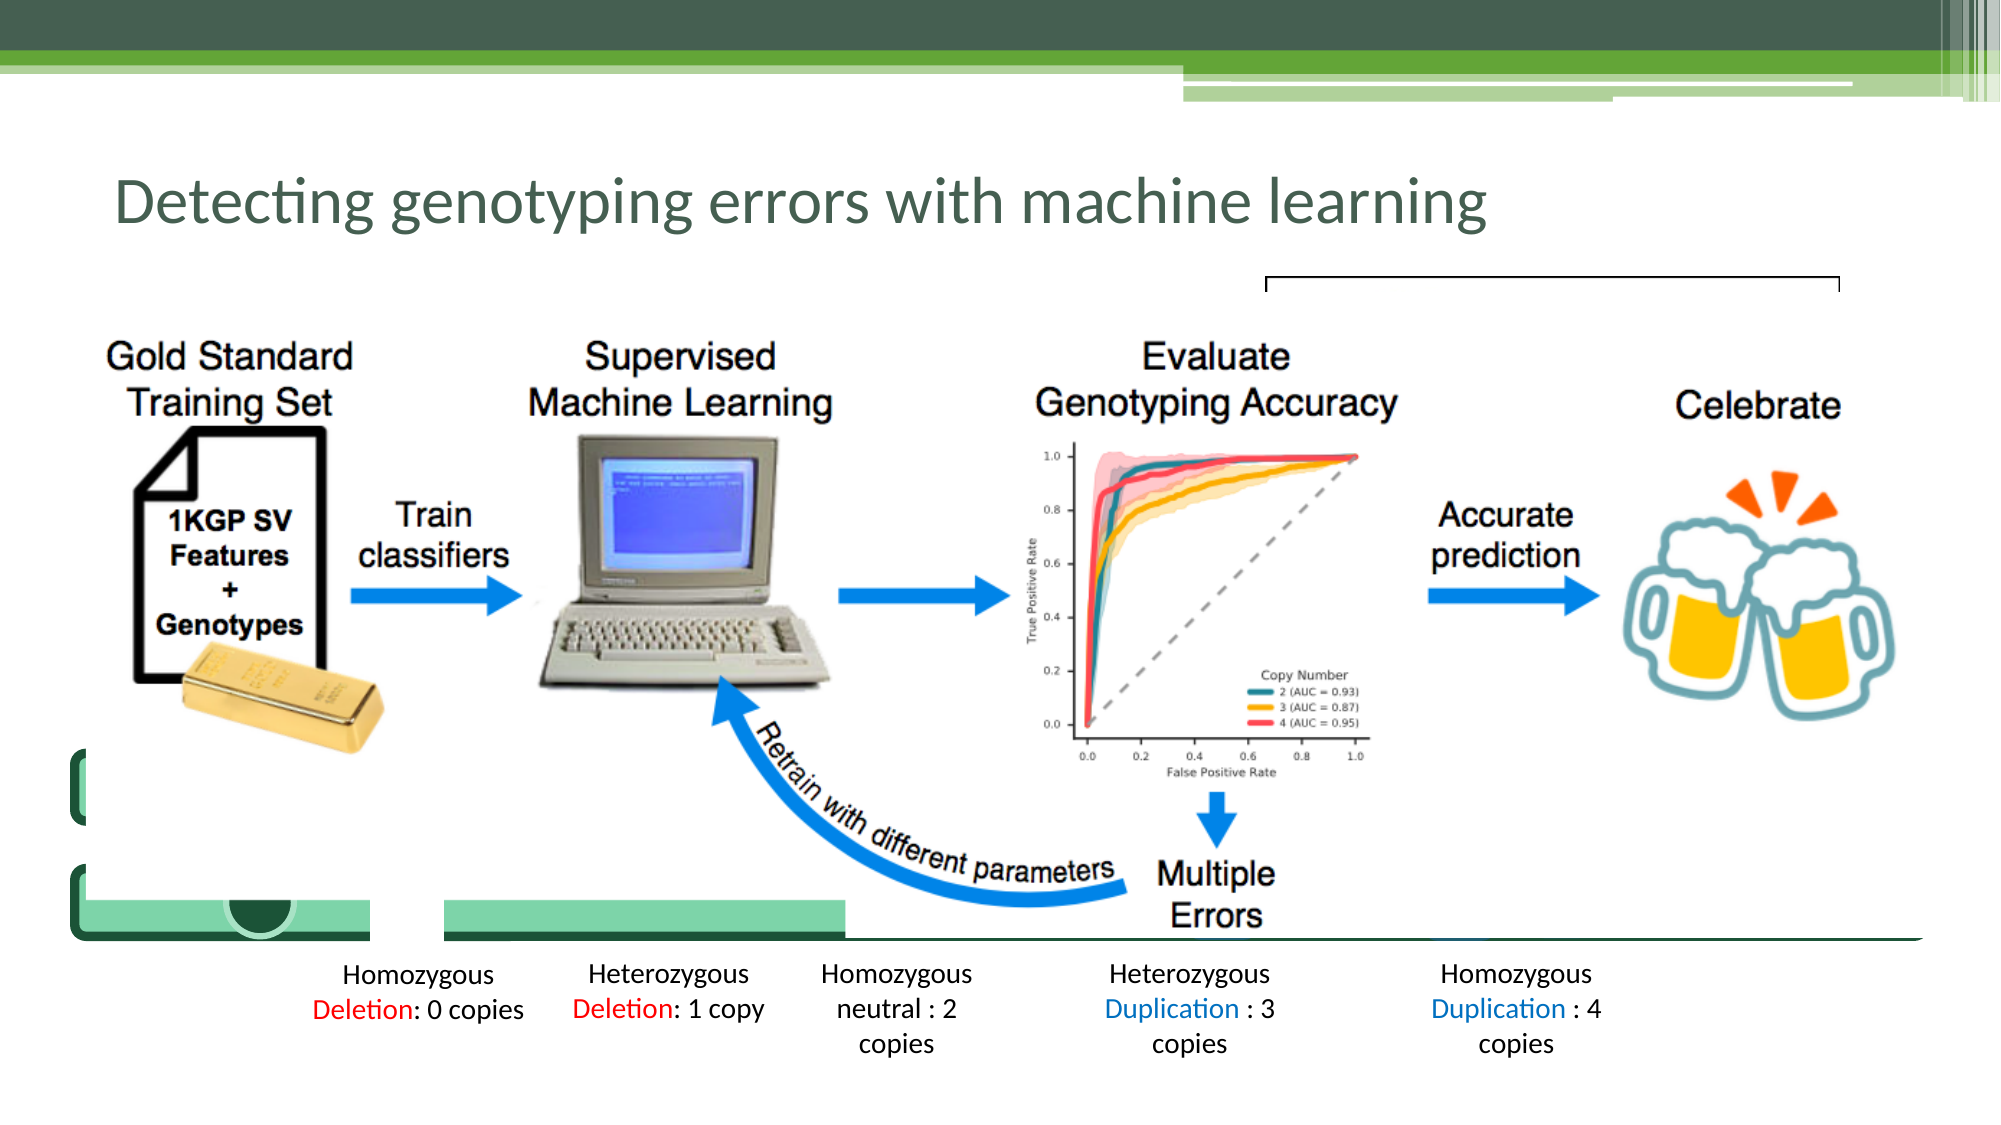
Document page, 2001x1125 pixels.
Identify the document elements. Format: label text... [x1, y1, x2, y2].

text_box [74, 732, 1926, 1069]
picture [85, 276, 1936, 938]
title Detecting genotyping errors with machine learning [99, 108, 1900, 284]
